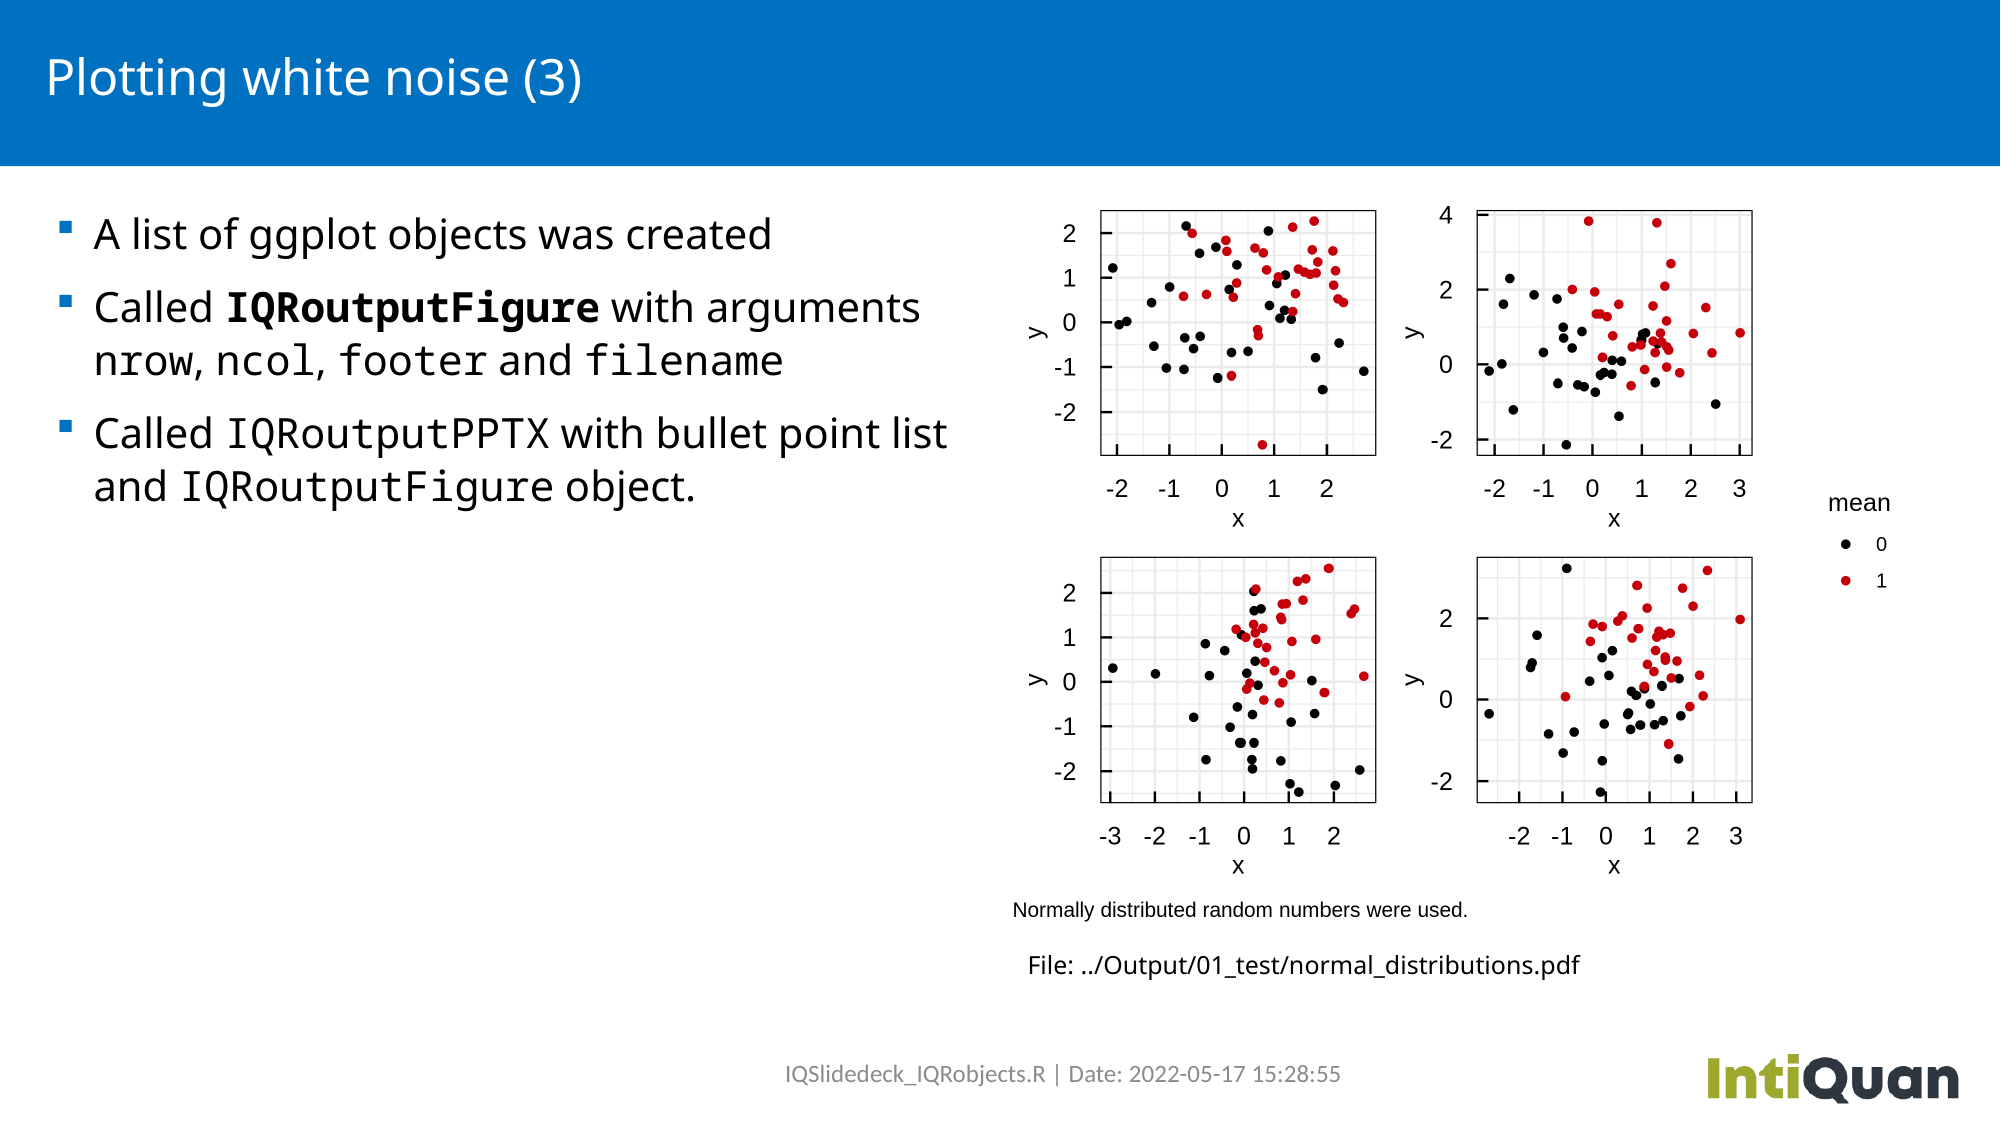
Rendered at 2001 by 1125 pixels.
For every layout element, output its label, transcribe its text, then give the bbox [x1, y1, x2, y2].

list A list of ggplot objects was created Called IQRoutputFigure with arguments nrow, ncol, footer and filename Called IQRoutputPPTX with bullet point list and IQRoutputFigure object. [41, 197, 988, 1014]
footer IQSlidedeck_IQRobjects.R | Date: 2022-05-17 15:28:55 [449, 1042, 1679, 1103]
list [1012, 197, 1952, 928]
list File: ../Output/01_test/normal_distributions.pdf [1012, 940, 1953, 1014]
title Plotting white noise (3) [0, 0, 2000, 167]
picture [1704, 1048, 1959, 1110]
